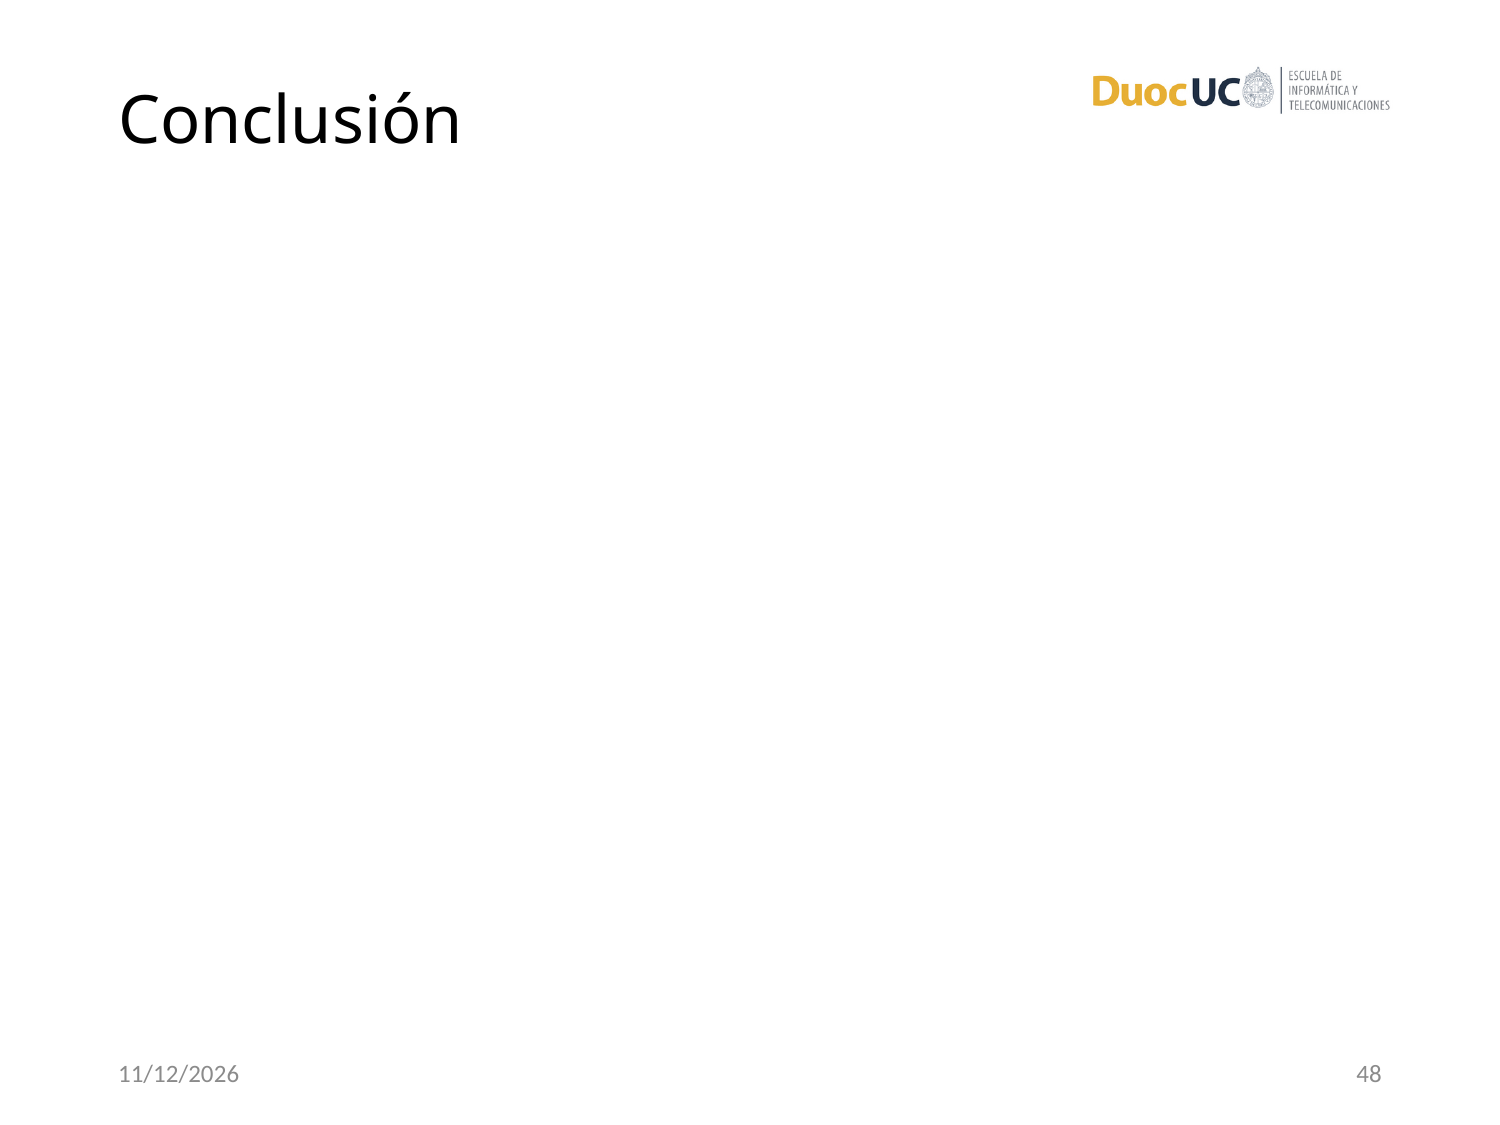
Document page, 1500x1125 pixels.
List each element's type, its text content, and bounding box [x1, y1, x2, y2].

slide_number 48 [1059, 1042, 1397, 1103]
picture [1085, 59, 1397, 118]
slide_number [103, 1042, 441, 1103]
title Conclusión [103, 59, 959, 185]
